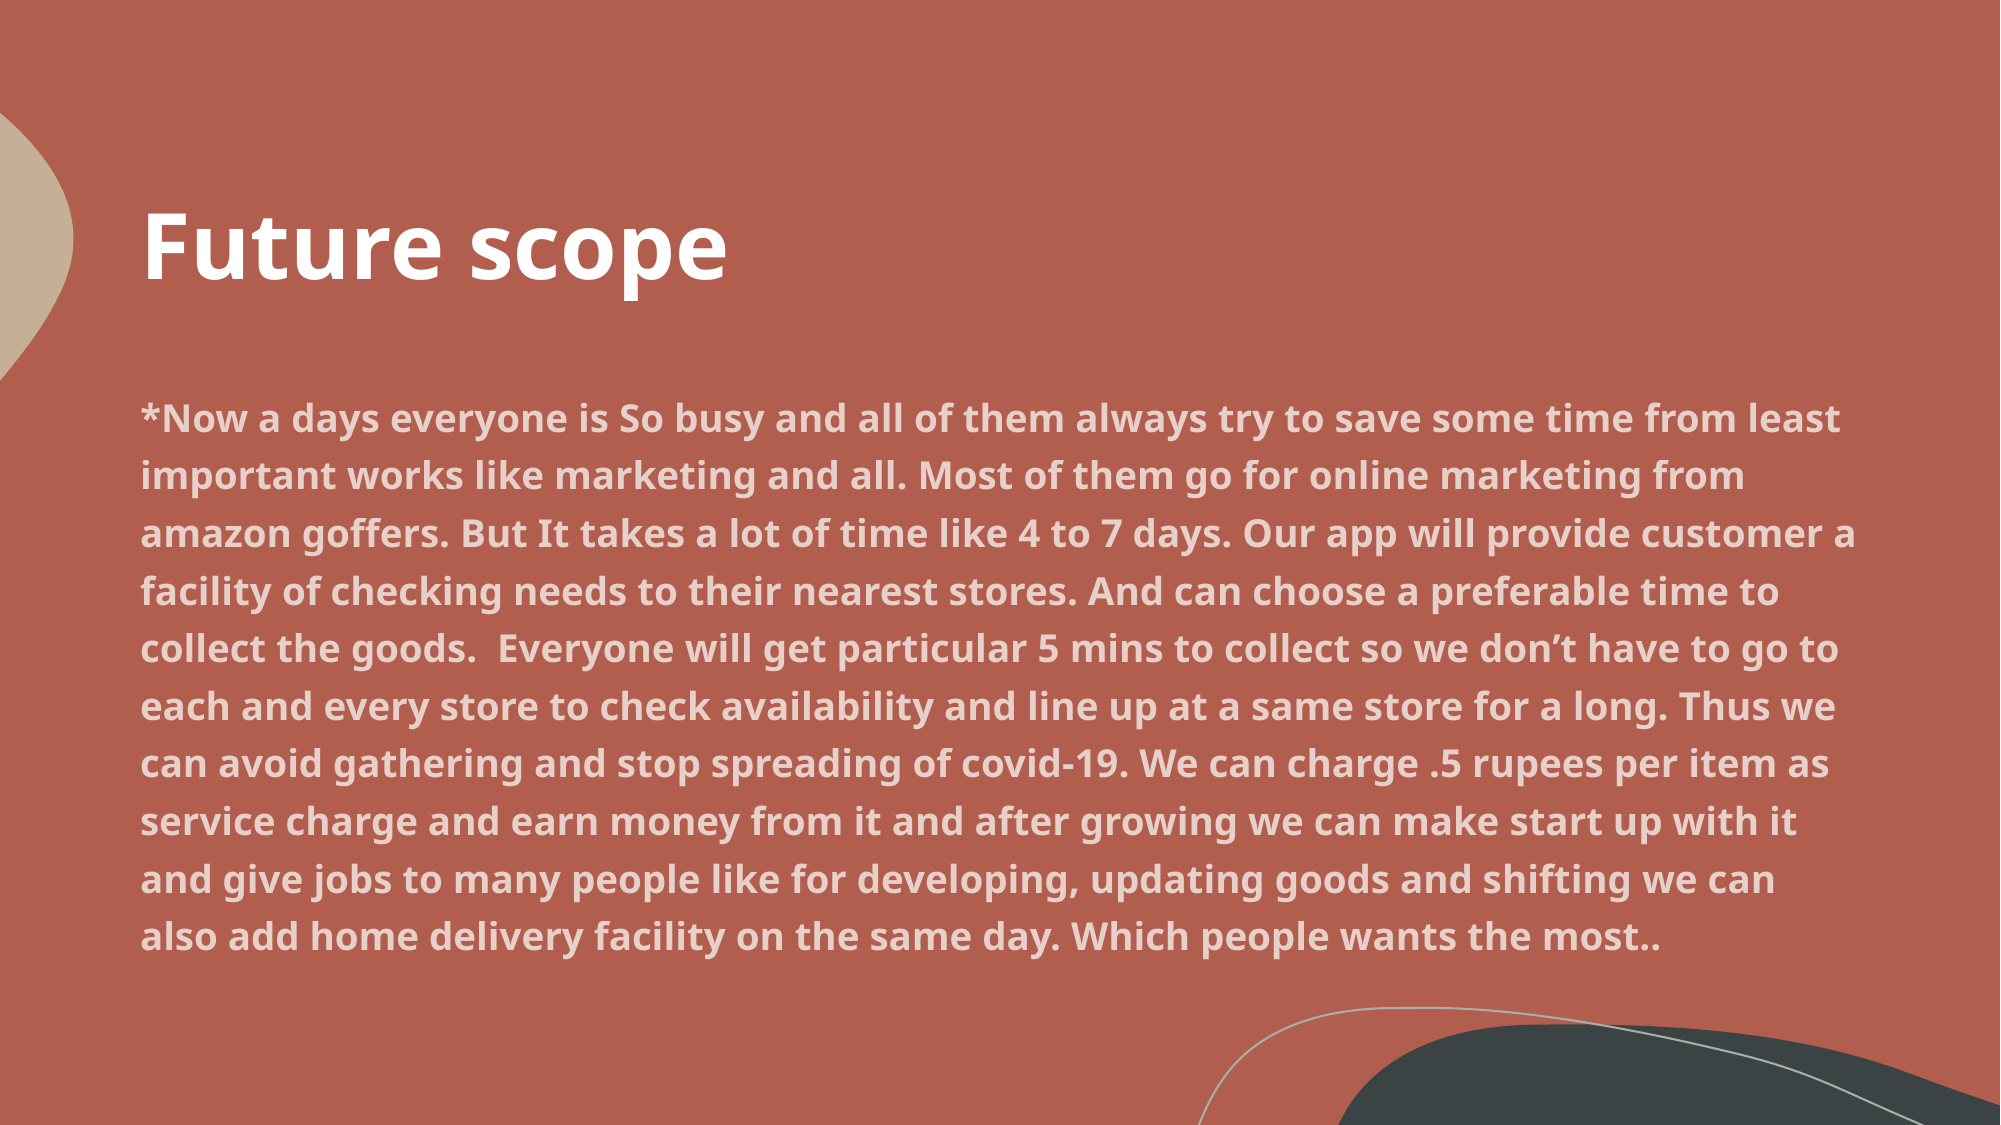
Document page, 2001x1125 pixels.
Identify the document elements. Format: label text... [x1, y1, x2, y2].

list *Now a days everyone is So busy and all of them always try to save some time from least important works like marketing and all. Most of them go for online marketing from amazon goffers. But It takes a lot of time like 4 to 7 days. Our app will provide customer a facility of checking needs to their nearest stores. And can choose a preferable time to collect the goods. Everyone will get particular 5 mins to collect so we don’t have to go to each and every store to check availability and line up at a same store for a long. Thus we can avoid gathering and stop spreading of covid-19. We can charge .5 rupees per item as service charge and earn money from it and after growing we can make start up with it and give jobs to many people like for developing, updating goods and shifting we can also add home delivery facility on the same day. Which people wants the most.. [125, 375, 1875, 1002]
title Future scope [125, 125, 1875, 375]
